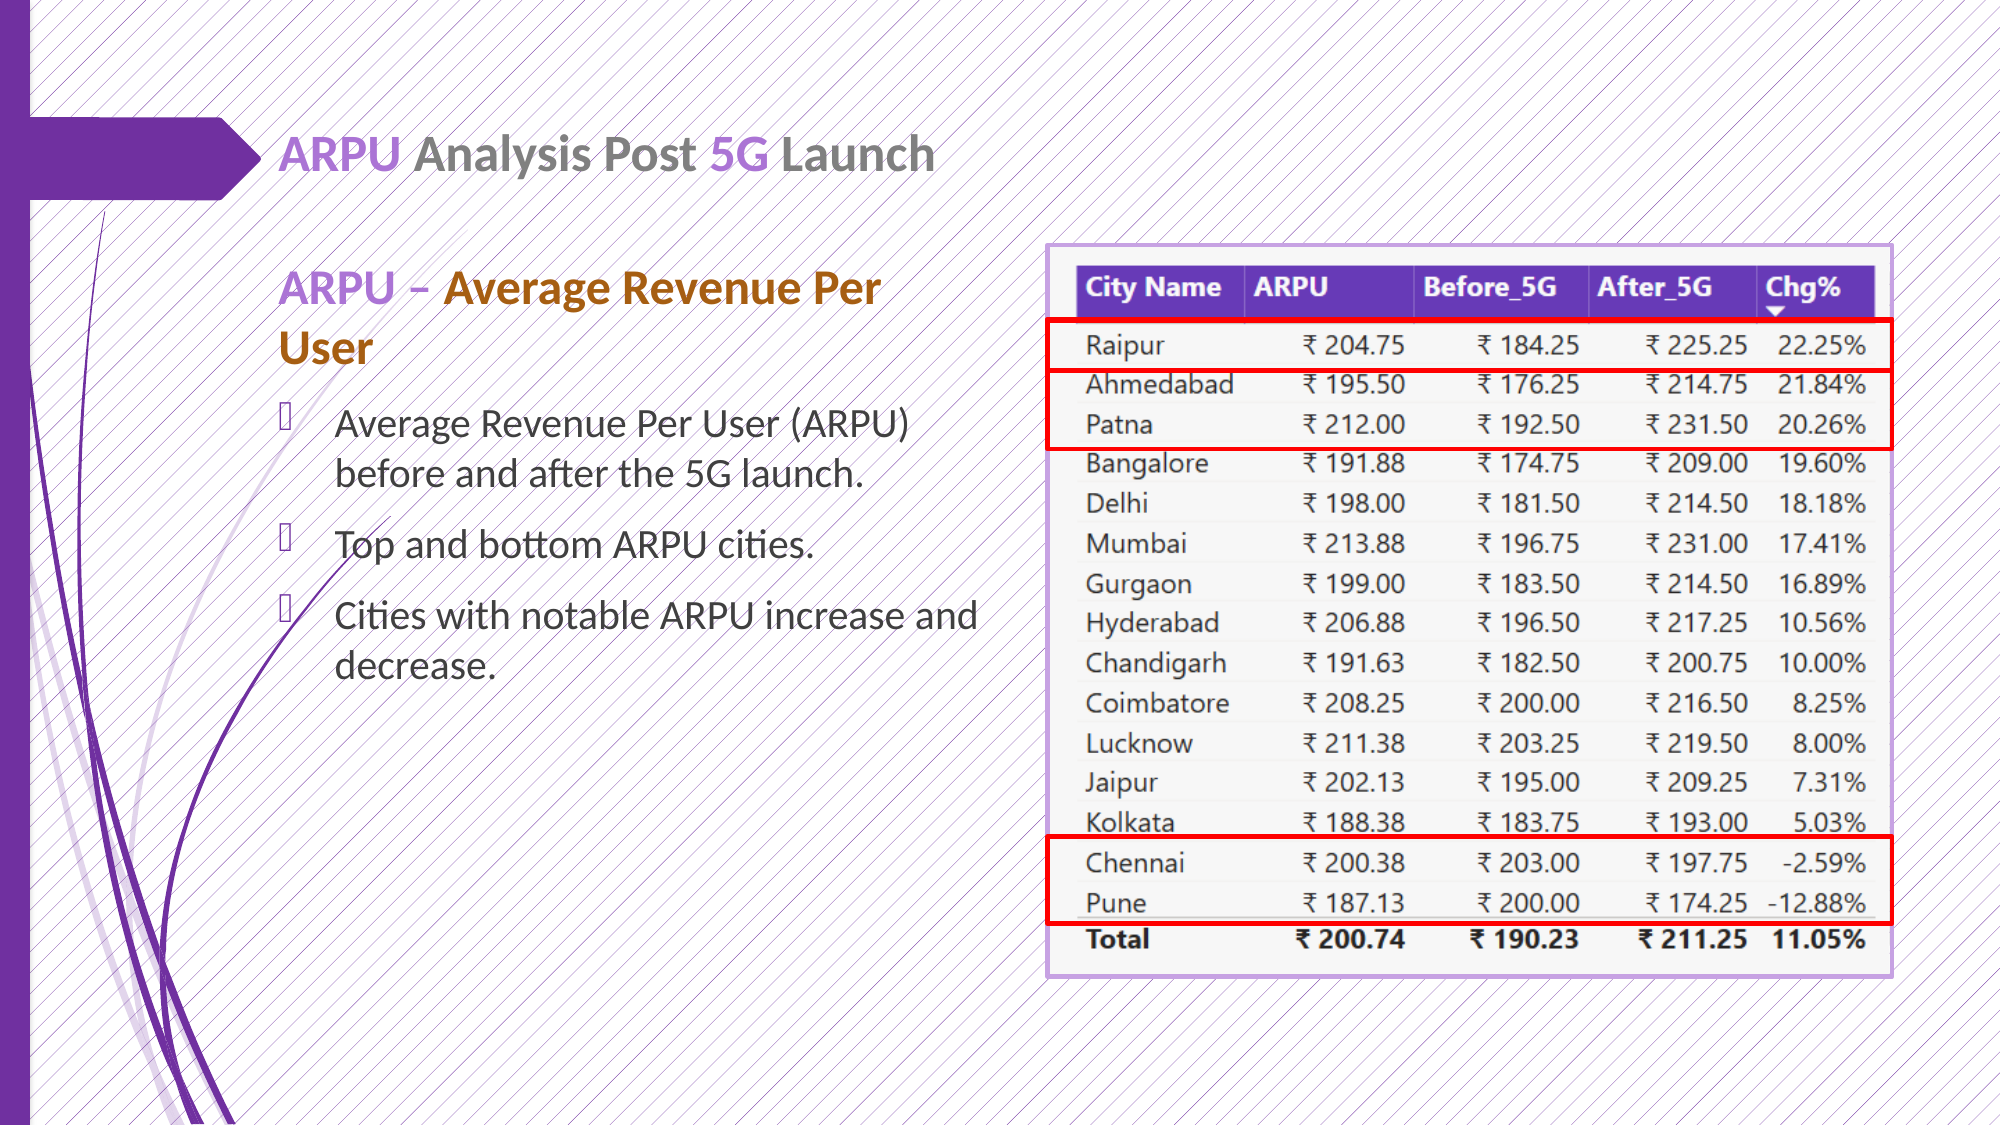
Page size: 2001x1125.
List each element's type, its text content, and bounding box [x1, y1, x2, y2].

title ARPU Analysis Post 5G Launch [263, 111, 1279, 248]
list ARPU – Average Revenue Per User Average Revenue Per User (ARPU) before and after the 5G launch. Top and bottom ARPU cities. Cities with notable ARPU increase and decrease. [263, 247, 1000, 830]
picture [1049, 247, 1890, 975]
